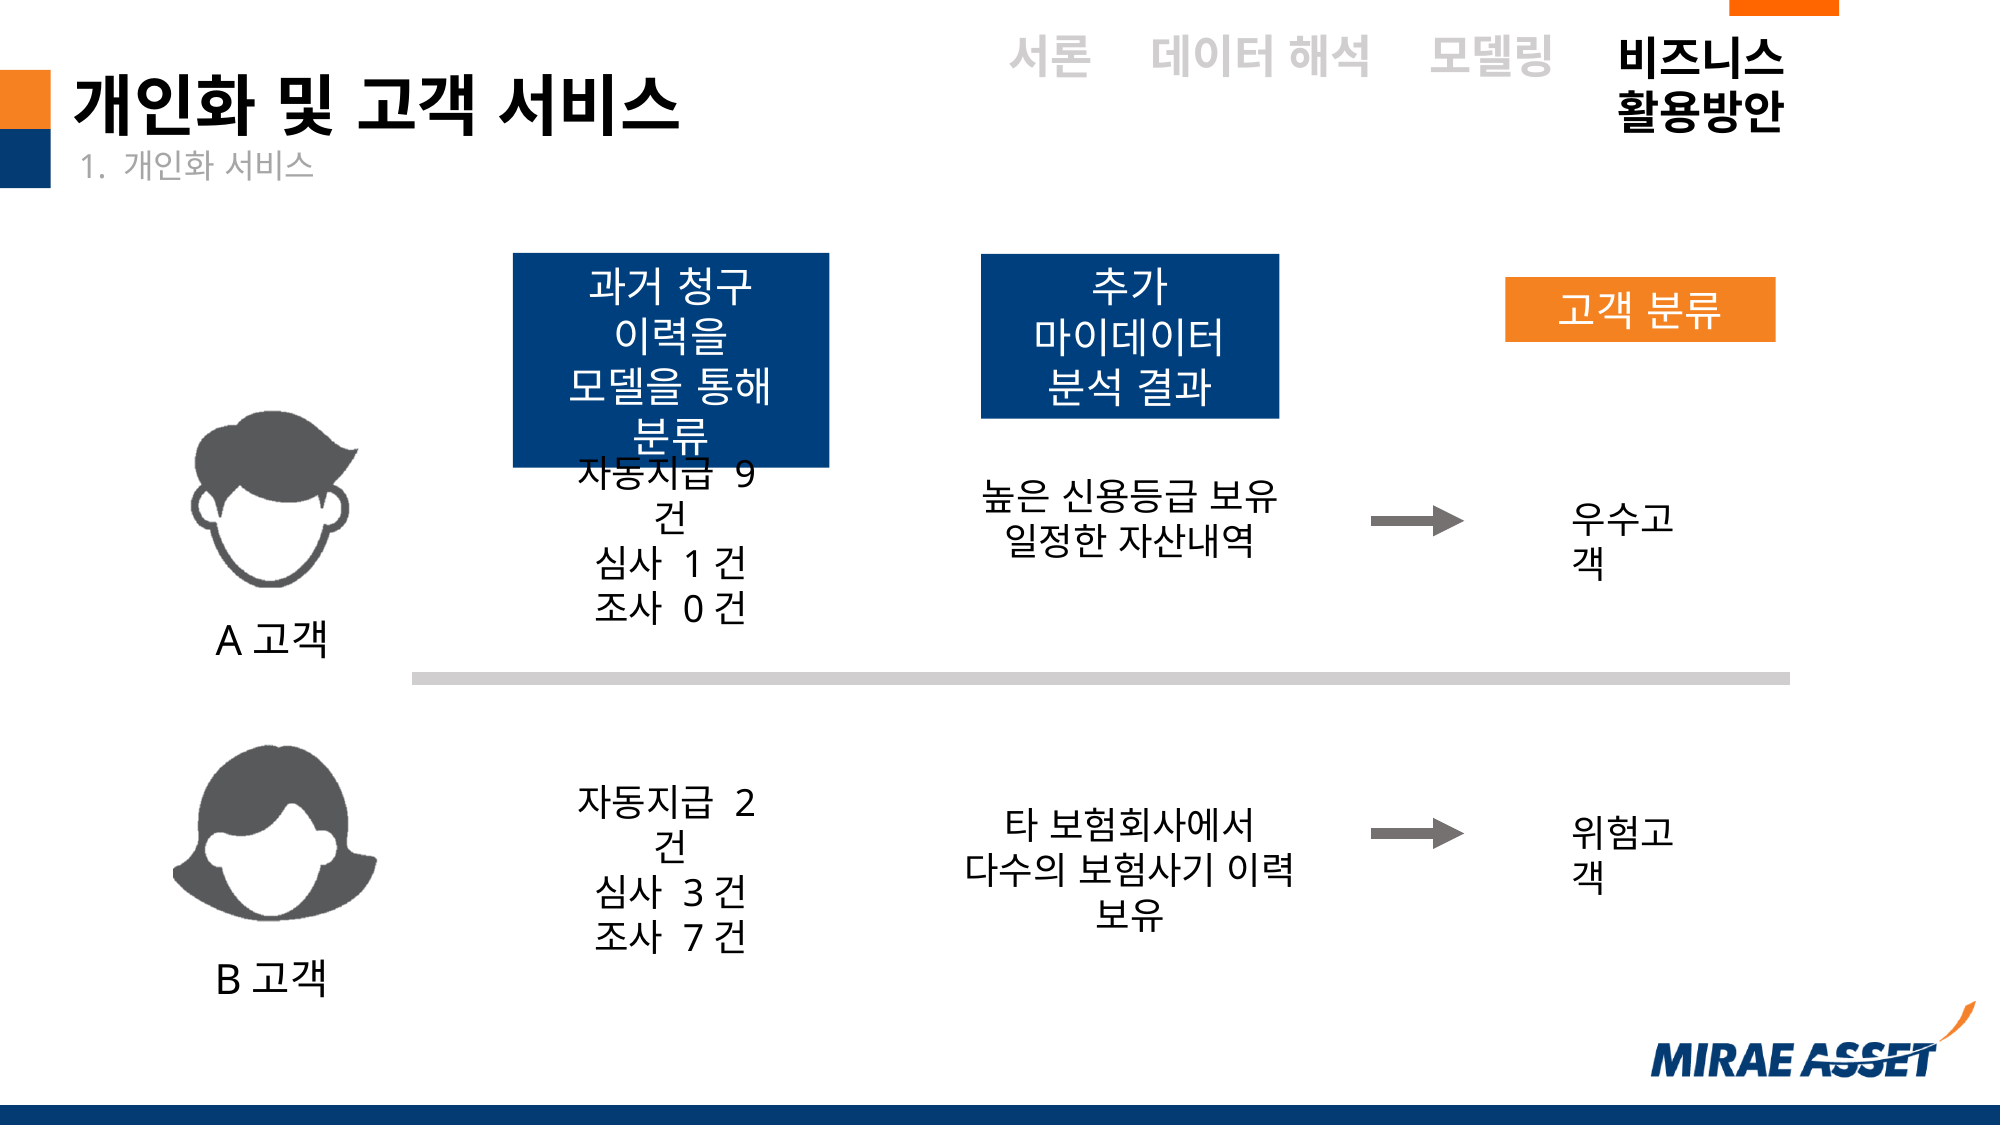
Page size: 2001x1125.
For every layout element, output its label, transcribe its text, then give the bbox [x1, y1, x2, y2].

text_box 과거 청구 이력을 모델을 통해 분류 [512, 252, 830, 468]
text_box A고객 [196, 606, 349, 672]
text_box 고객 분류 [1505, 277, 1776, 342]
text_box 비즈니스 활용방안 [1603, 21, 1977, 147]
text_box 1. 개인화 서비스 [64, 151, 393, 193]
picture [181, 401, 363, 602]
text_box 자동지급 9건 심사 1건 조사 0건 [555, 442, 787, 638]
text_box 추가 마이데이터 분석 결과 [981, 253, 1280, 419]
picture [163, 729, 392, 938]
text_box 위험고객 [1556, 802, 1725, 908]
text_box 우수고객 [1556, 488, 1725, 594]
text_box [0, 69, 51, 189]
text_box 개인화 및 고객 서비스 [58, 56, 810, 151]
text_box [1728, 0, 1840, 17]
text_box 타 보험회사에서 다수의 보험사기 이력 보유 [921, 794, 1340, 945]
text_box B고객 [195, 945, 348, 1010]
text_box 높은 신용등급 보유 일정한 자산내역 [958, 465, 1302, 571]
text_box 모델링 [1414, 20, 1570, 91]
text_box 데이터 해석 [1135, 20, 1388, 91]
picture [1644, 997, 1977, 1085]
text_box 서론 [994, 20, 1108, 91]
text_box 자동지급 2건 심사 3건 조사 7건 [555, 771, 787, 967]
